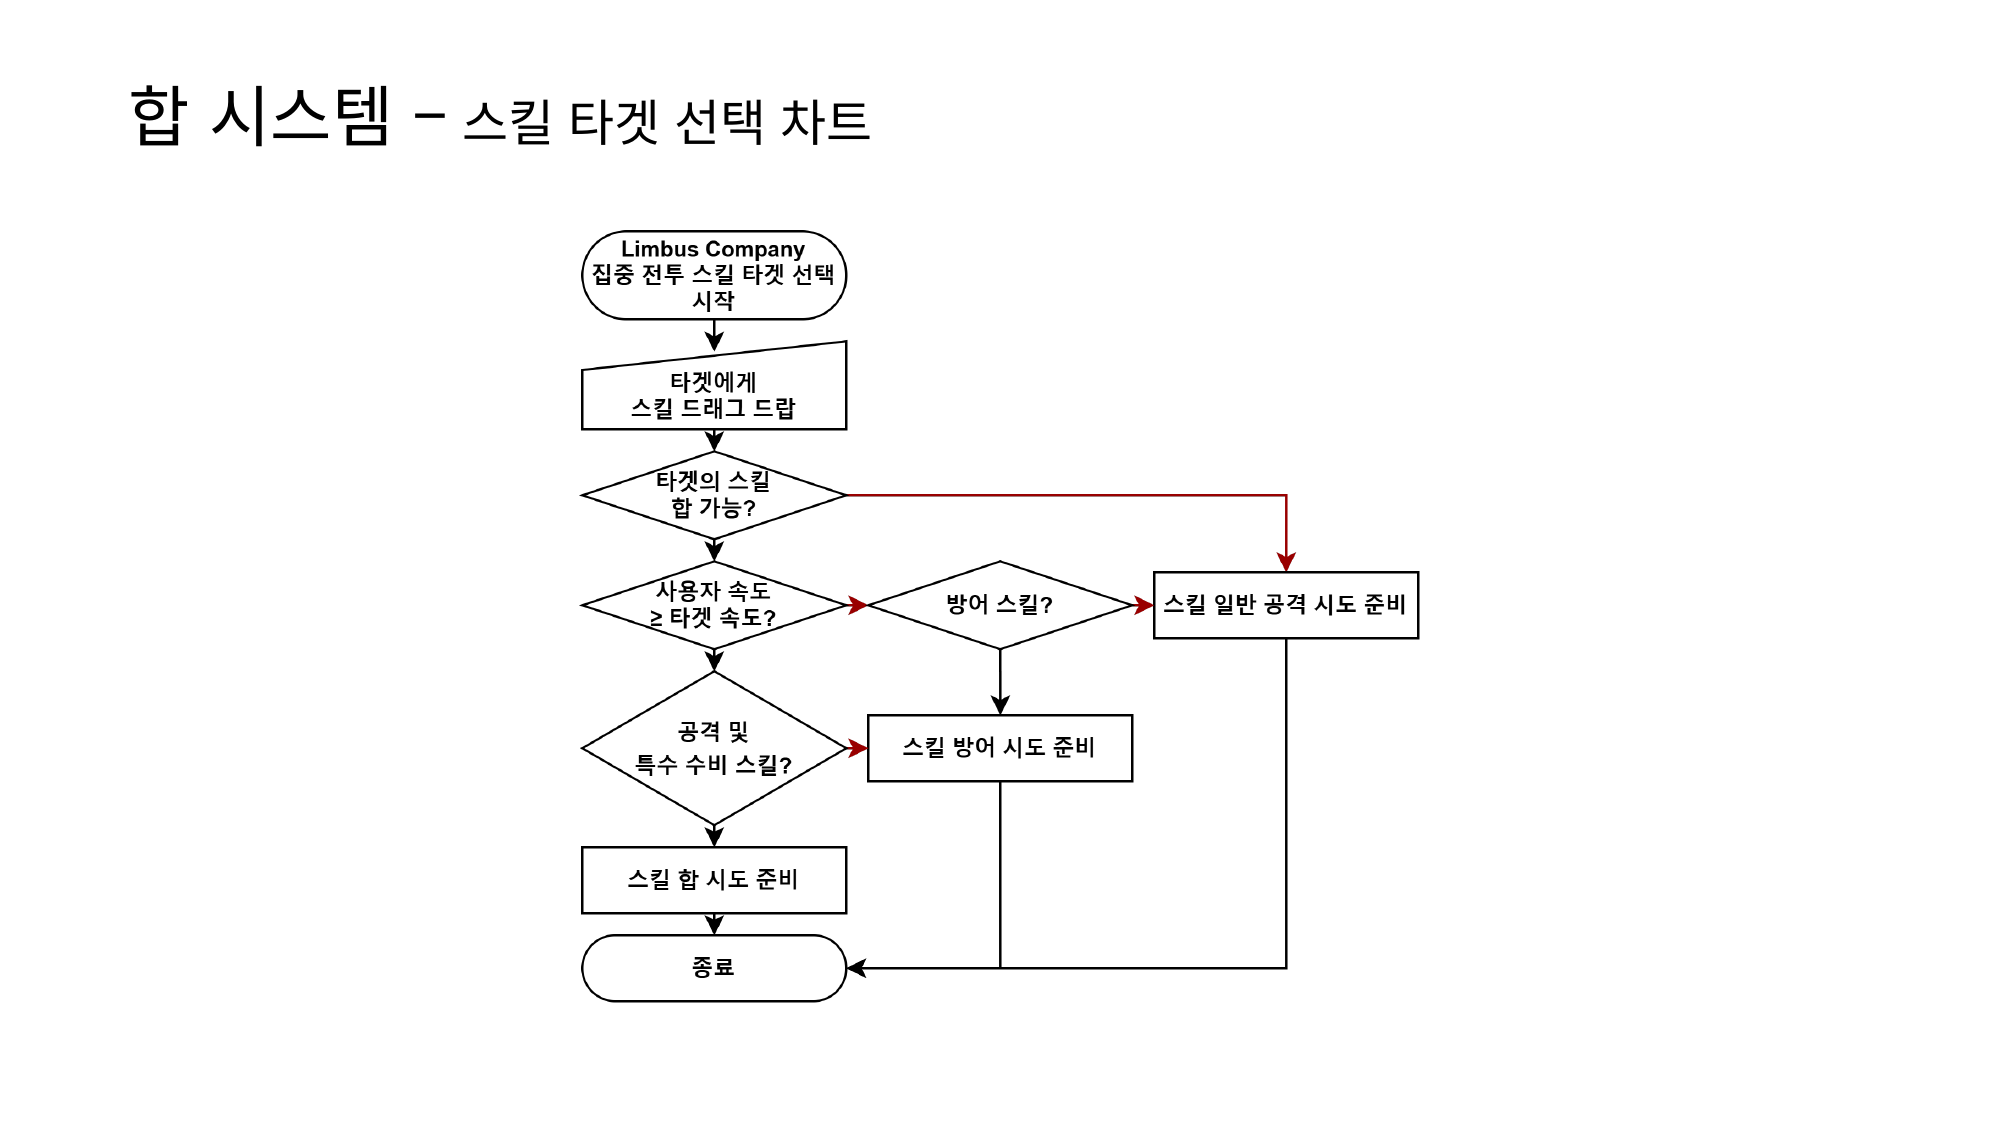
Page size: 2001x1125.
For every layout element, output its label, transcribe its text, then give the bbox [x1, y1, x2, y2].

text_box 합 시스템 – 스킬 타겟 선택 차트 [113, 63, 1886, 167]
picture [559, 208, 1441, 1024]
